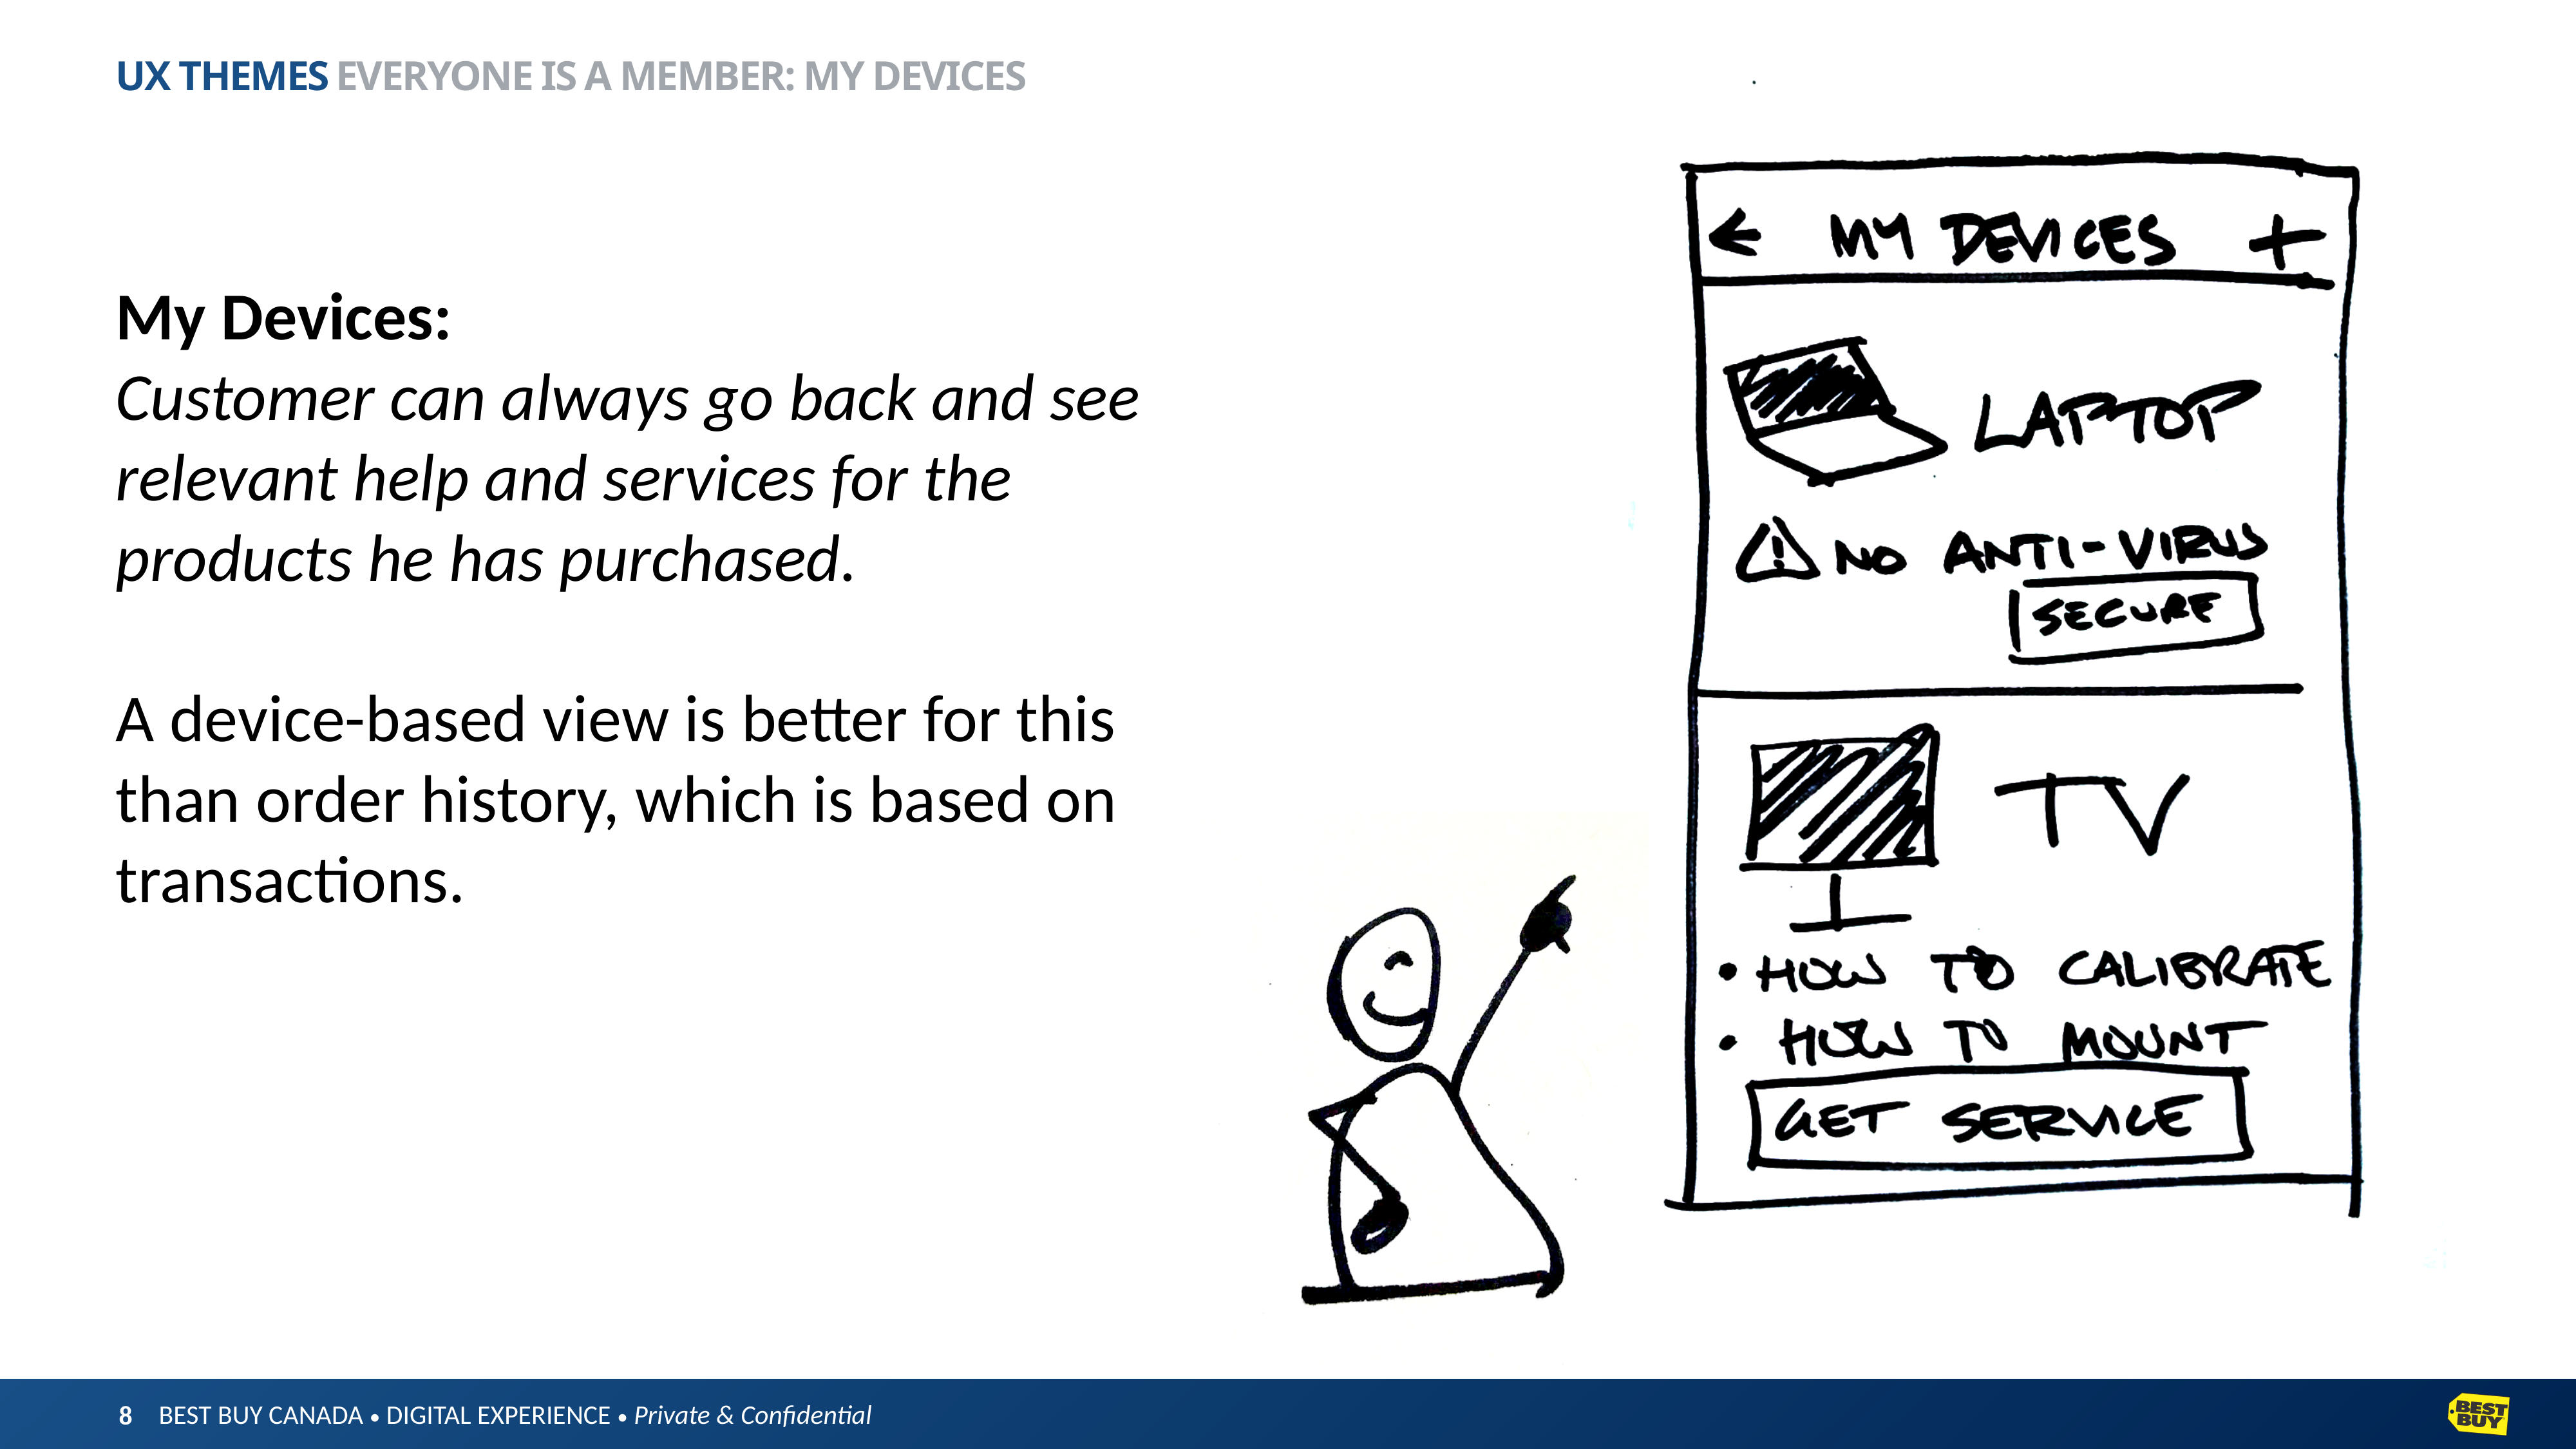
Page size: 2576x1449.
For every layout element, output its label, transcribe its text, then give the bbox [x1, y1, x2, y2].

text_box My Devices: Customer can always go back and see relevant help and services for the products he has purchased. A device-based view is better for this than order history, which is based on transactions. [106, 267, 1162, 921]
picture [1189, 70, 2446, 1368]
list EVERYONE IS A MEMBER: MY DEVICES [326, 45, 1361, 105]
slide_number 8 [106, 1392, 146, 1436]
list UX THEMES [106, 45, 326, 105]
picture [2447, 1392, 2510, 1436]
